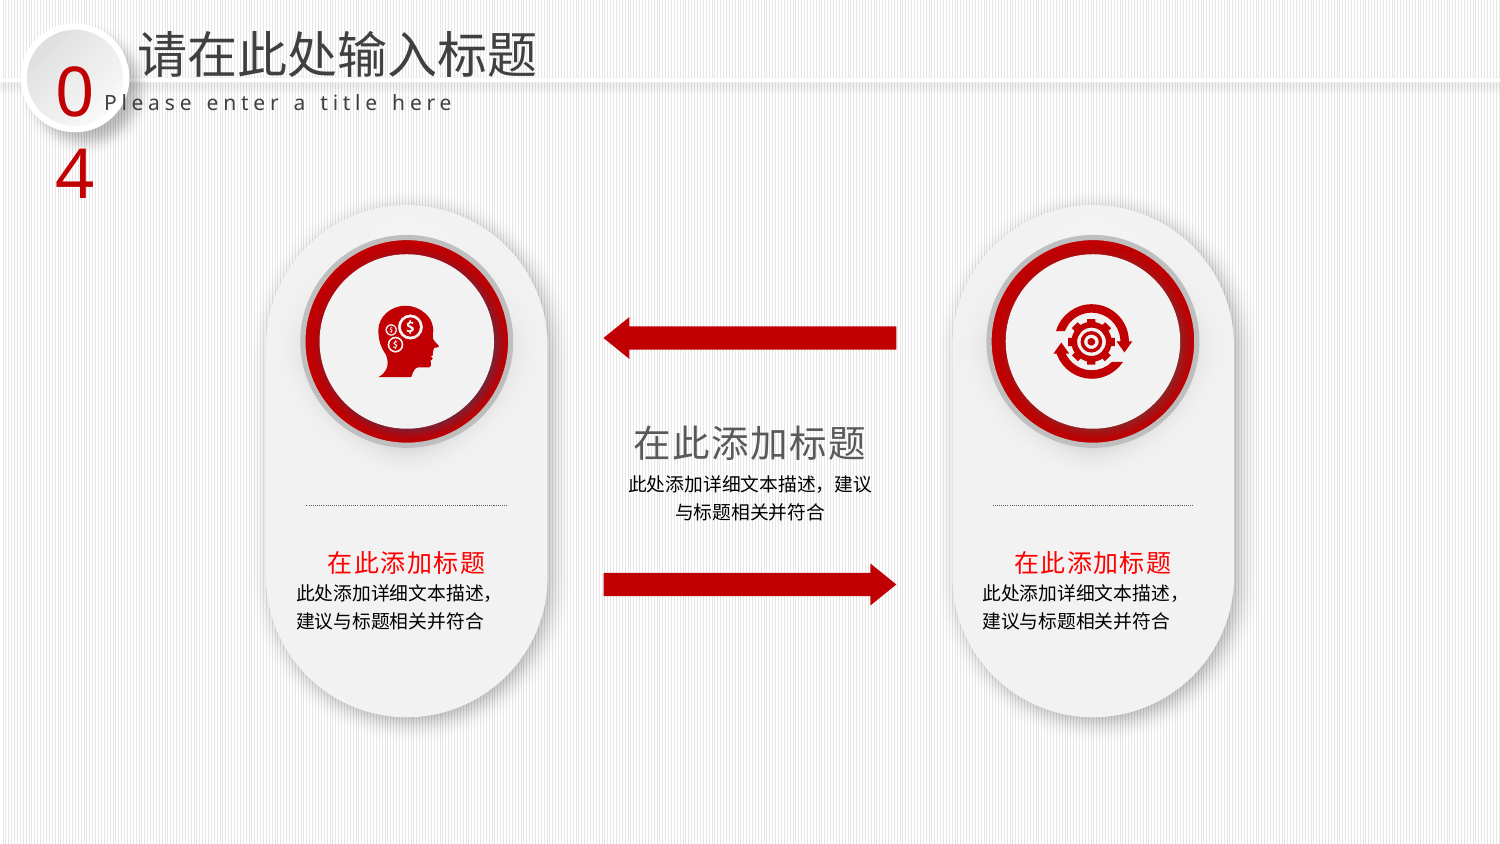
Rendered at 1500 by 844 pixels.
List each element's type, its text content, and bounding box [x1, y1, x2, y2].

text_box 请在此处输入标题 [127, 80, 578, 91]
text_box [23, 26, 127, 139]
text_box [610, 412, 890, 529]
text_box [951, 485, 1236, 539]
text_box 请在此处输入标题 [97, 16, 578, 79]
text_box [965, 638, 1221, 719]
text_box [278, 638, 535, 719]
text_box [262, 539, 552, 638]
text_box [601, 314, 898, 362]
text_box [264, 485, 549, 539]
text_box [948, 539, 1238, 638]
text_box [378, 305, 442, 378]
text_box [602, 561, 898, 608]
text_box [949, 198, 1237, 485]
text_box Please enter a title here [127, 81, 468, 122]
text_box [263, 198, 551, 485]
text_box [1053, 304, 1133, 379]
